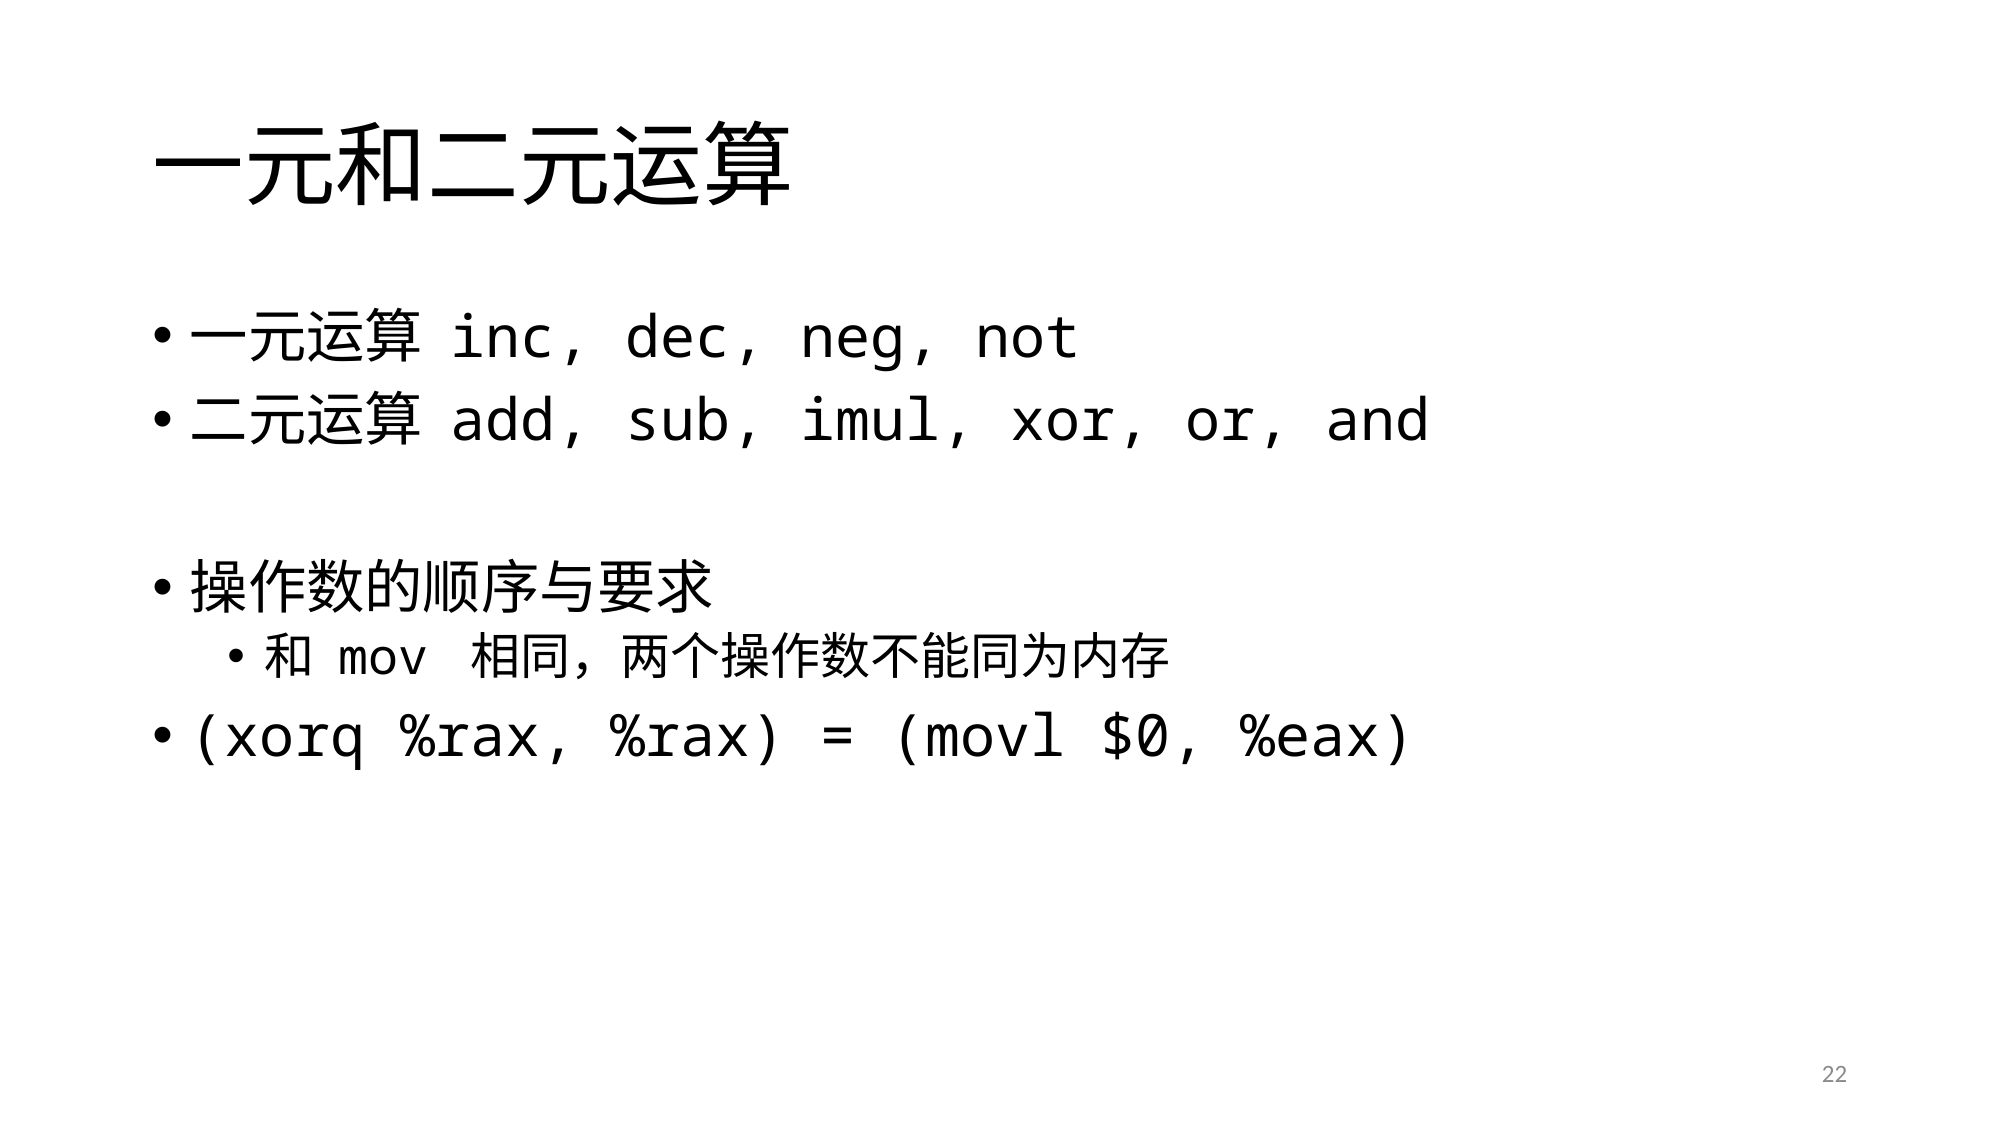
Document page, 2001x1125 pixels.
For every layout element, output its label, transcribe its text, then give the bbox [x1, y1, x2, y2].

slide_number 22 [1412, 1042, 1863, 1103]
title 一元和二元运算 [137, 59, 1863, 278]
list 一元运算 inc, dec, neg, not 二元运算 add, sub, imul, xor, or, and 操作数的顺序与要求 和 mov 相同，两个操作数不能同为内存 (xorq %rax, %rax) = (movl $0, %eax) [137, 299, 1863, 1014]
